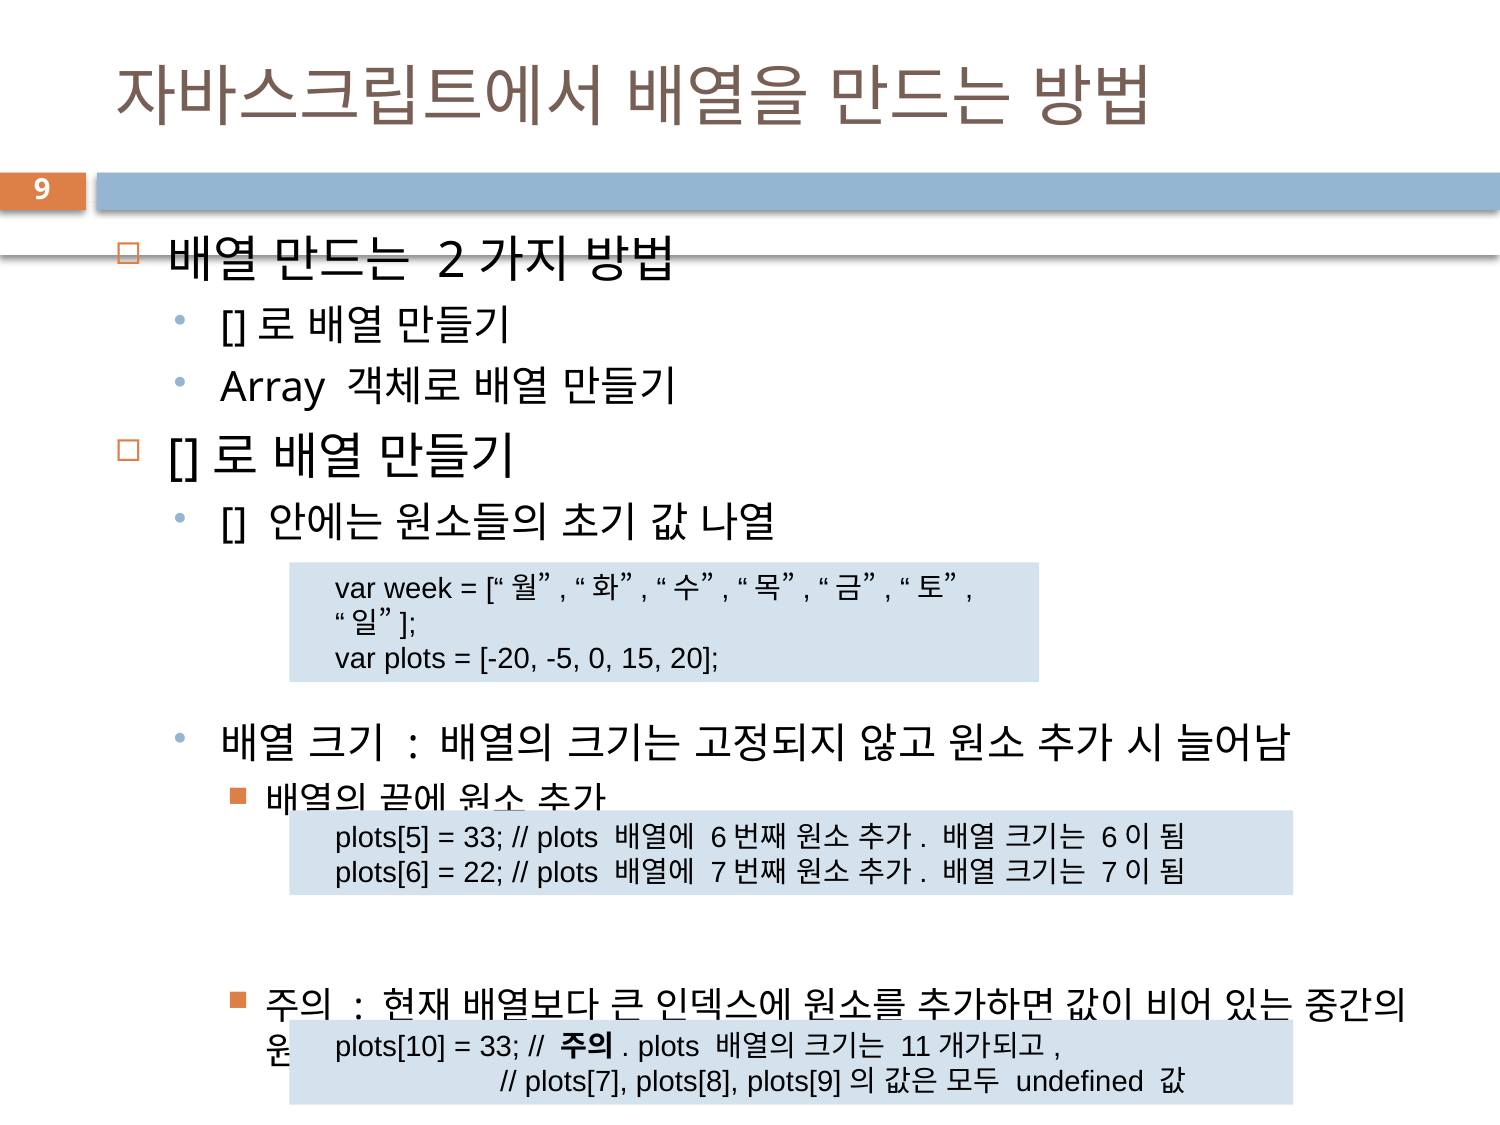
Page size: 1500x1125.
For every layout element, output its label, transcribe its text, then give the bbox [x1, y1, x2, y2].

text_box var week = [“월”, “화”, “수”, “목”, “금”, “토”, “일”]; var plots = [-20, -5, 0, 15, 20]; [289, 562, 1040, 683]
text_box plots[10] = 33; // 주의. plots 배열의 크기는 11개가되고, // plots[7], plots[8], plots[9]의 값은 모두 undefined 값 [289, 1019, 1294, 1105]
text_box plots[5] = 33; // plots 배열에 6번째 원소 추가. 배열 크기는 6이 됨 plots[6] = 22; // plots 배열에 7번째 원소 추가. 배열 크기는 7이 됨 [289, 810, 1294, 896]
title 자바스크립트에서 배열을 만드는 방법 [100, 37, 1438, 149]
slide_number 9 [0, 170, 87, 211]
list 배열 만드는 2가지 방법 []로 배열 만들기 Array 객체로 배열 만들기 []로 배열 만들기 [] 안에는 원소들의 초기 값 나열 배열 크기 : 배열의 크기는 고정되지 않고 원소 추가 시 늘어남 배열의 끝에 원소 추가 주의 : 현재 배열보다 큰 인덱스에 원소를 추가하면 값이 비어 있는 중간의 원소들도 생기는 문제 발생 [100, 219, 1438, 1047]
